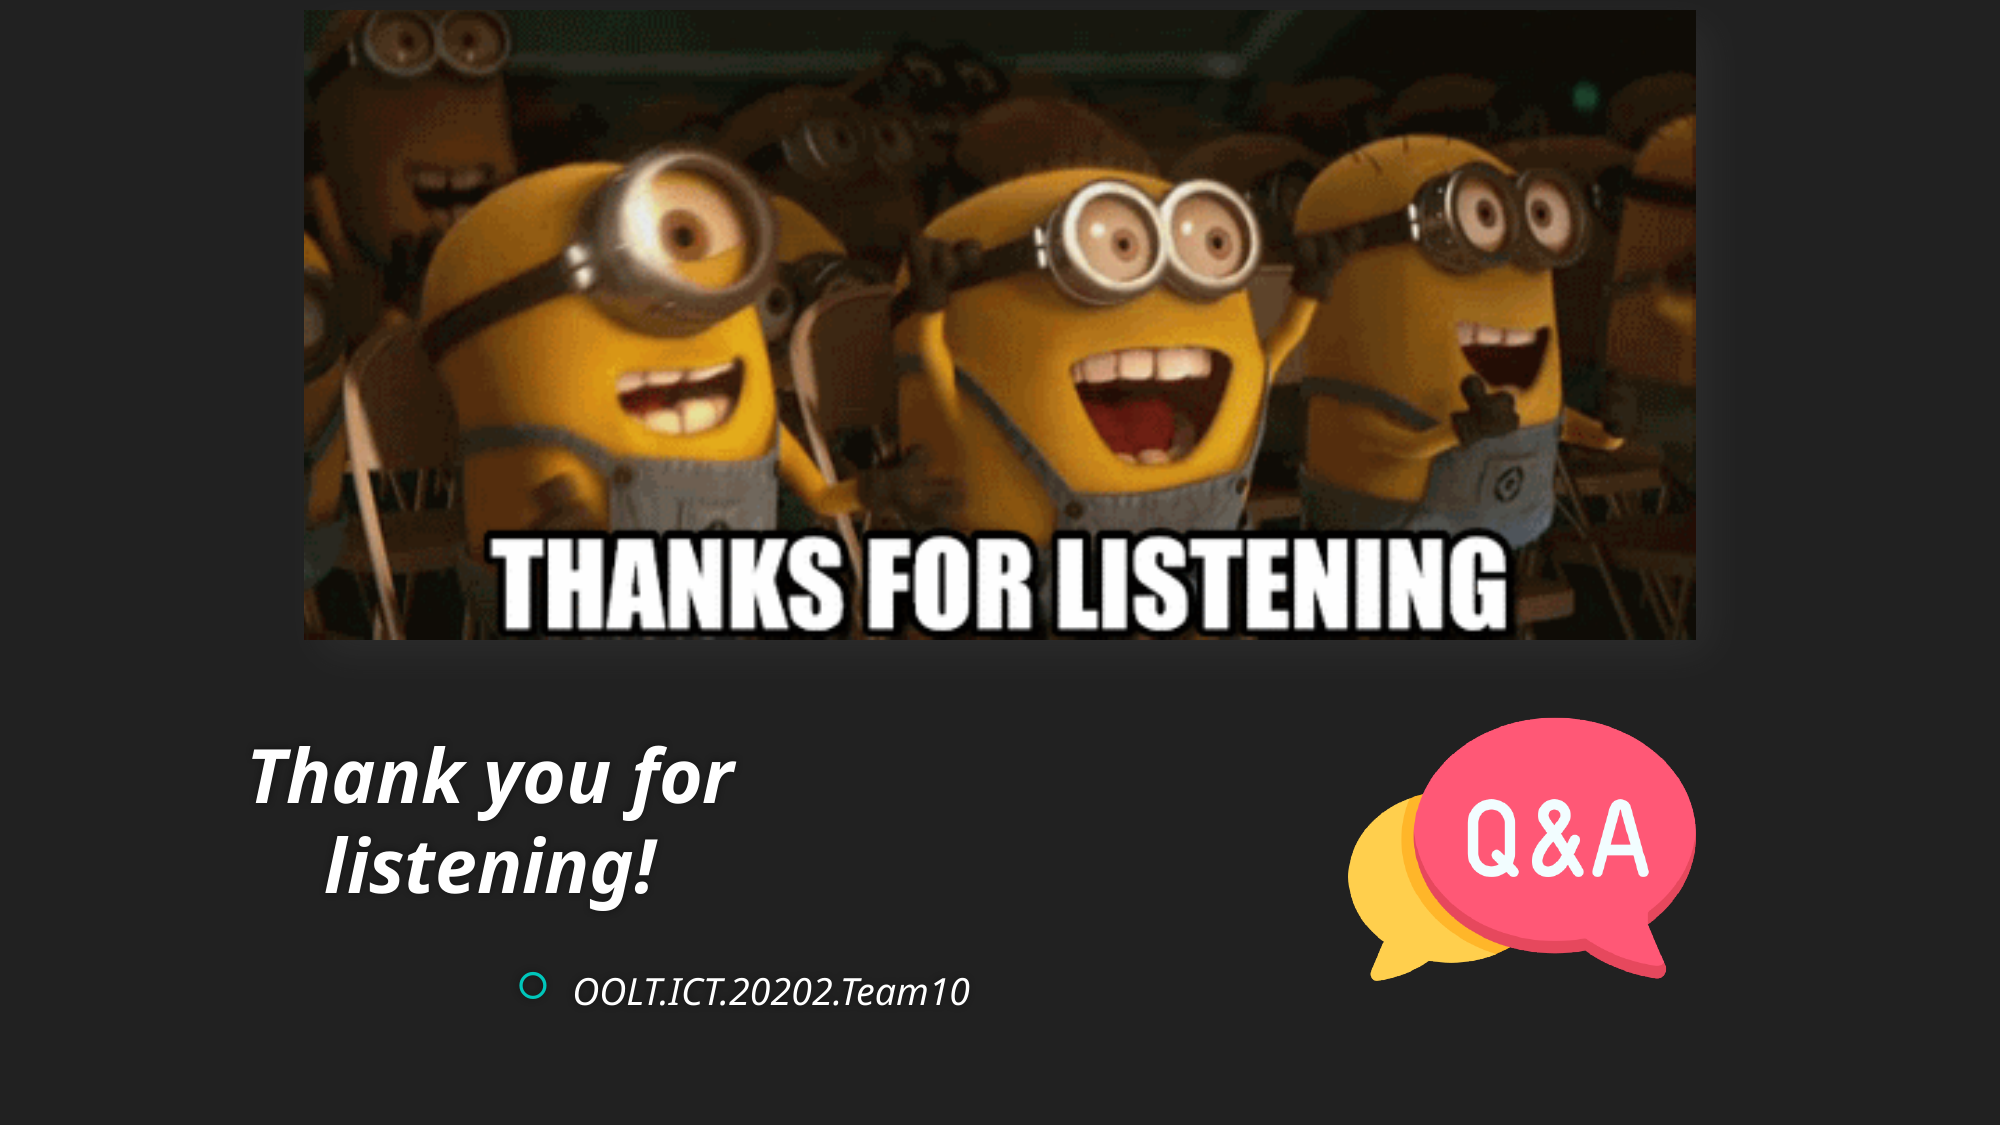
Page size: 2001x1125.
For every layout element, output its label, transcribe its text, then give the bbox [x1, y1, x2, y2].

picture [1347, 675, 1696, 1024]
text_box Thank you for listening! [88, 692, 893, 945]
list OOLT.ICT.20202.Team10 [501, 954, 1155, 1026]
picture [303, 10, 1697, 640]
